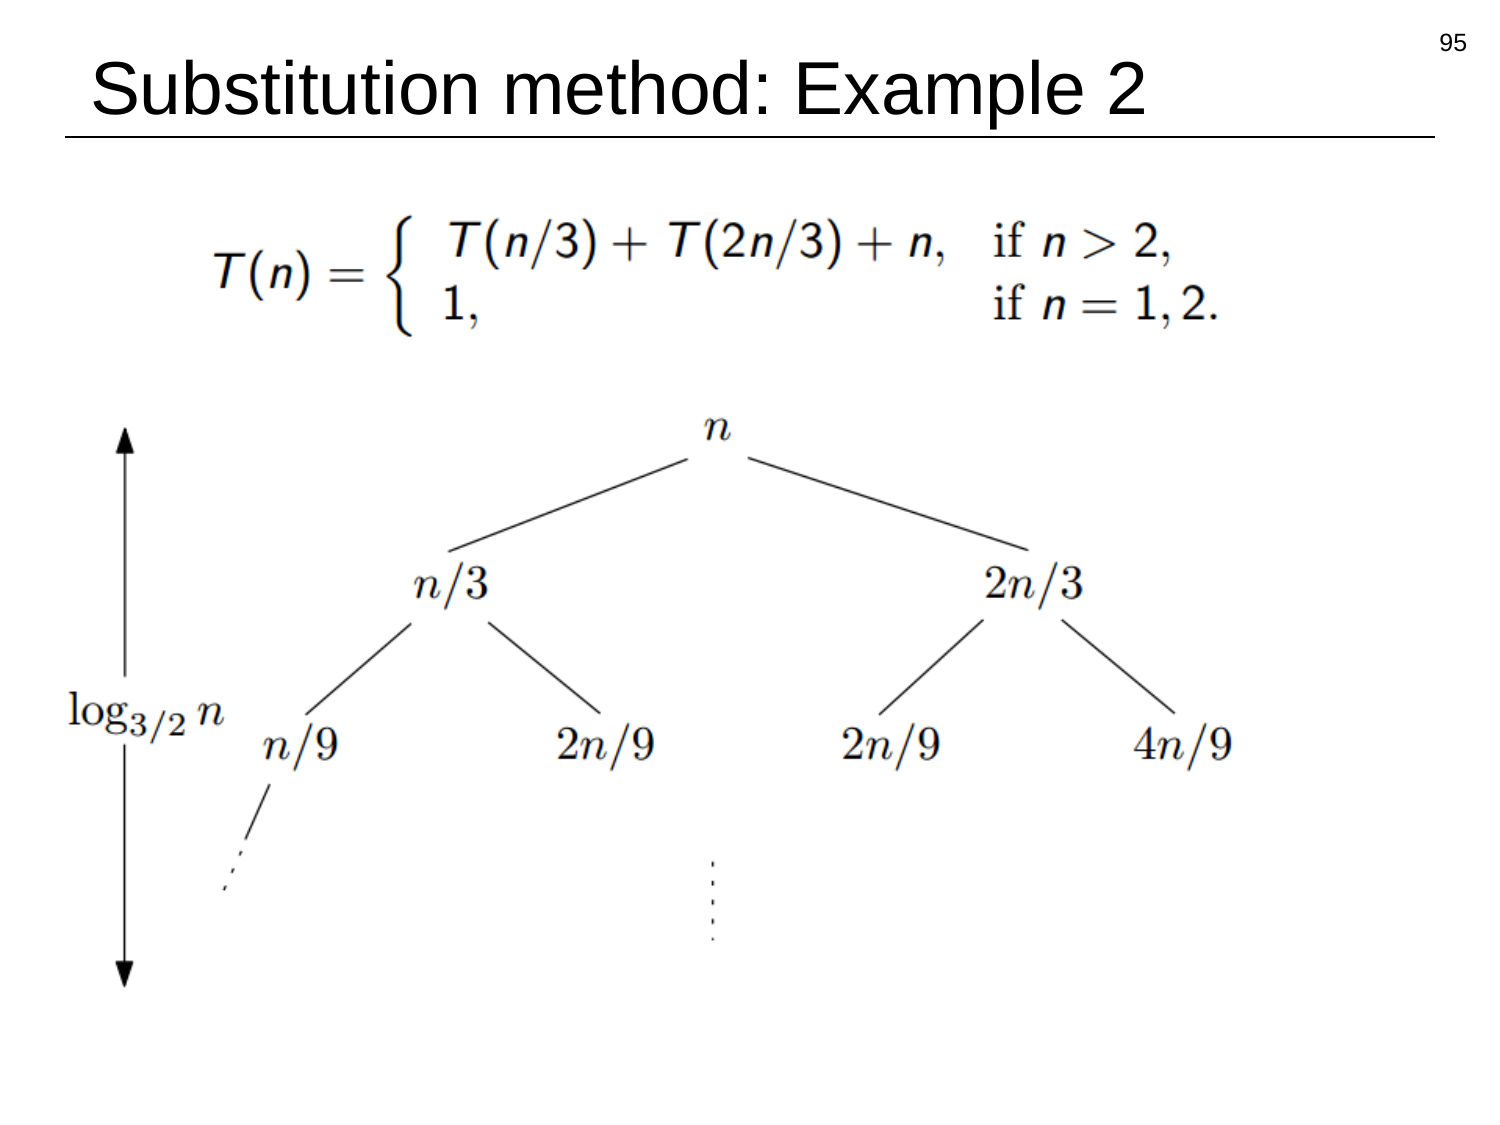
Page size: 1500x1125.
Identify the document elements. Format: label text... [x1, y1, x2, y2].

slide_number 95 [1131, 18, 1483, 62]
title Substitution method: Example 2 [75, 20, 1425, 138]
picture [41, 196, 1336, 1011]
